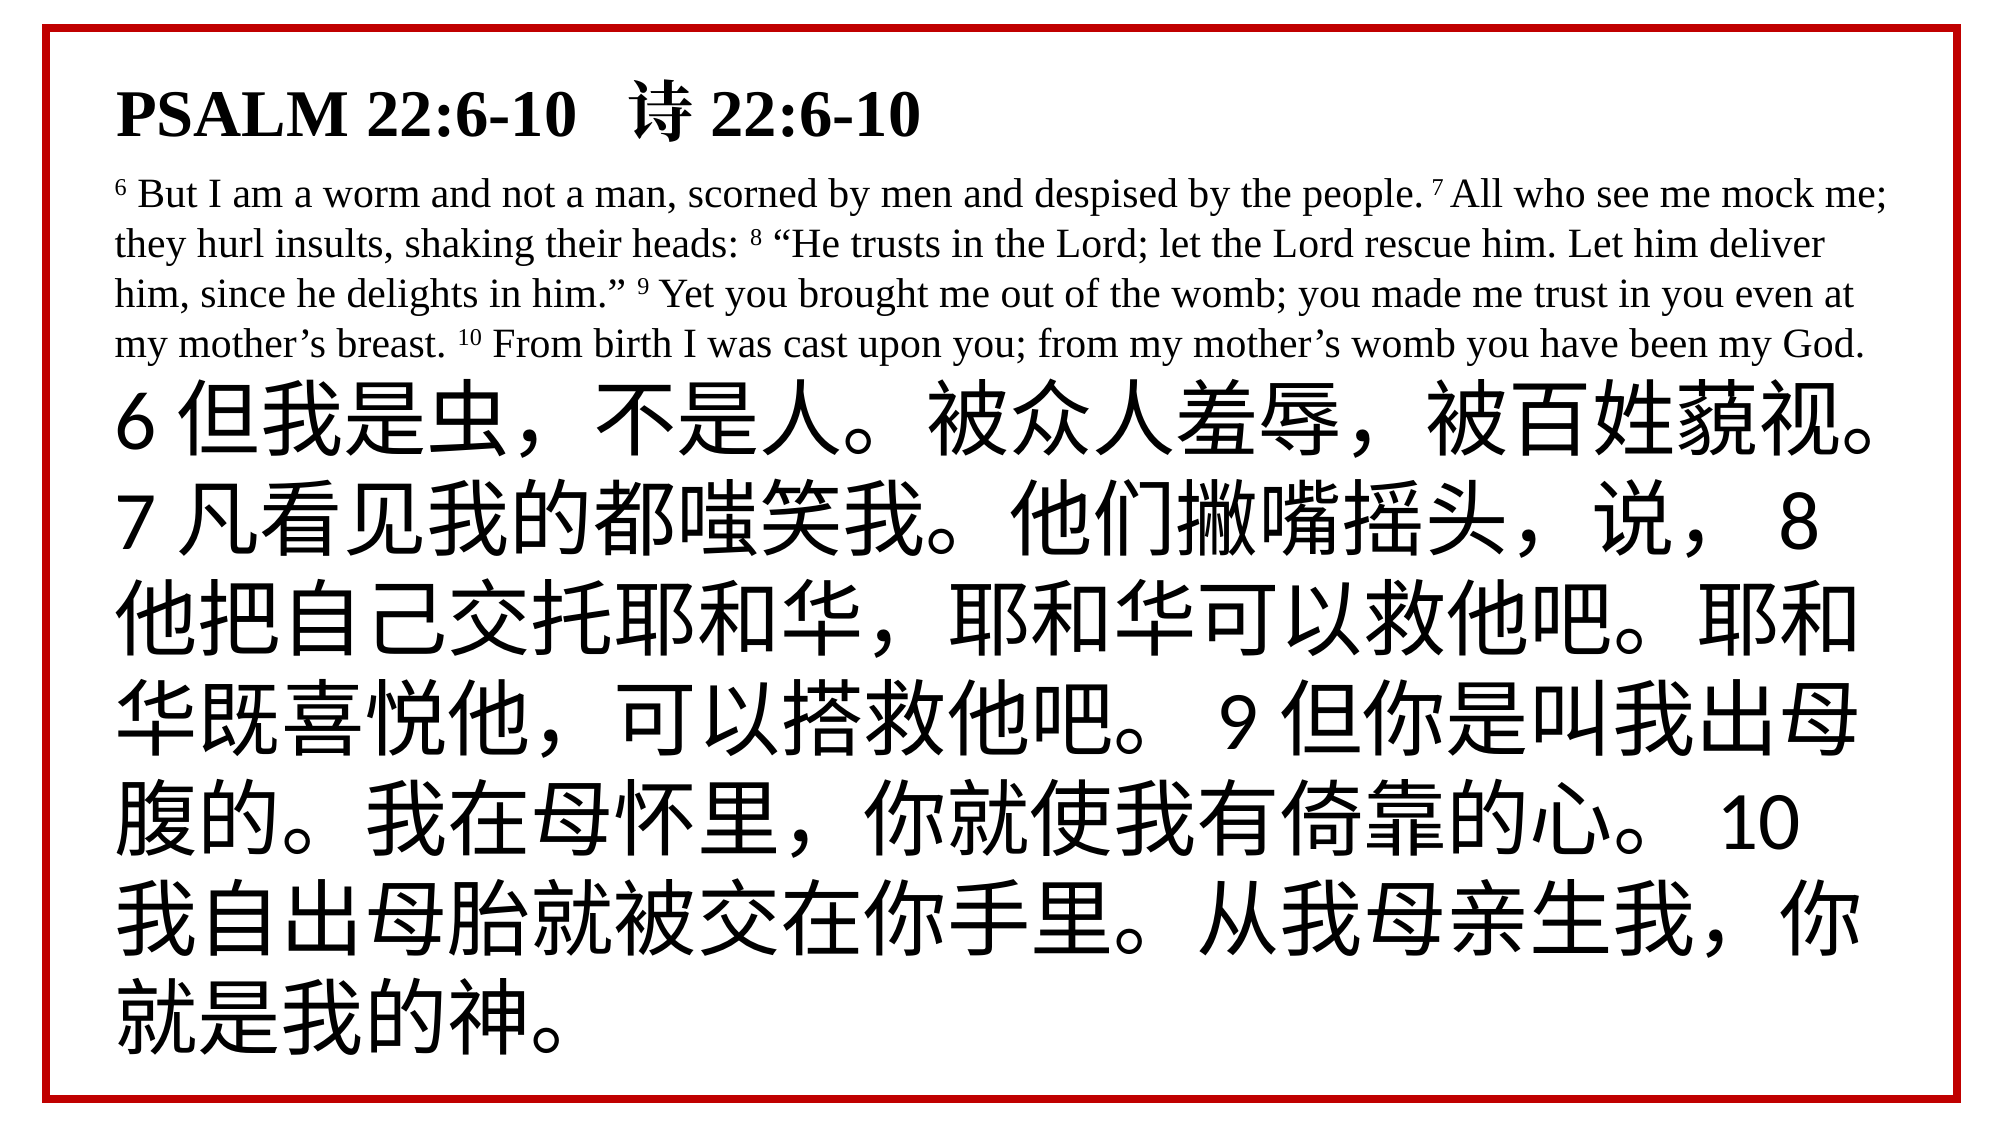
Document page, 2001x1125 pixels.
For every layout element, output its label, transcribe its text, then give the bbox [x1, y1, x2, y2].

text_box 6 But I am a worm and not a man, scorned by men and despised by the people. 7 All who see me mock me; they hurl insults, shaking their heads: 8 “He trusts in the Lord; let the Lord rescue him. Let him deliver him, since he delights in him.” 9 Yet you brought me out of the womb; you made me trust in you even at my mother’s breast. 10 From birth I was cast upon you; from my mother’s womb you have been my God. 6但我是虫，不是人。被众人羞辱，被百姓藐视。7凡看见我的都嗤笑我。他们撇嘴摇头，说，8他把自己交托耶和华，耶和华可以救他吧。耶和华既喜悦他，可以搭救他吧。9但你是叫我出母腹的。我在母怀里，你就使我有倚靠的心。10我自出母胎就被交在你手里。从我母亲生我，你就是我的神。 [99, 158, 1904, 1074]
text_box [45, 27, 1958, 1100]
